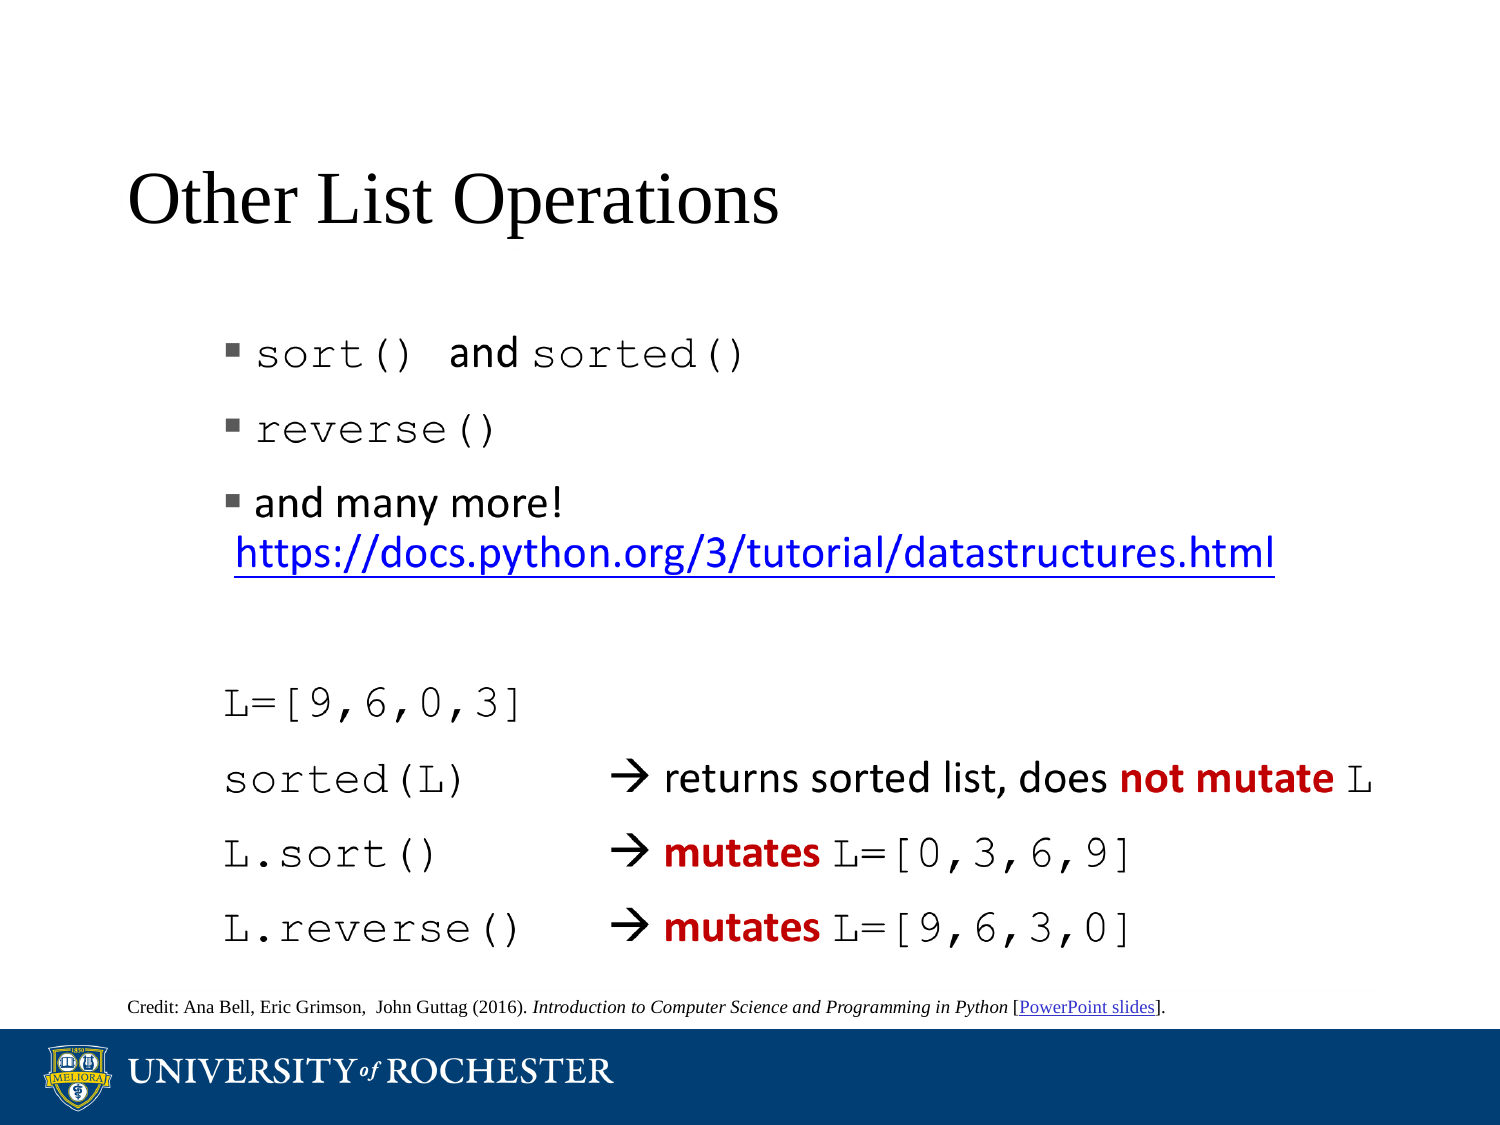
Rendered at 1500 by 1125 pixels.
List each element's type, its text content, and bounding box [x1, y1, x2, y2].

title Other List Operations [112, 99, 1388, 288]
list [112, 324, 1388, 983]
text_box Credit: Ana Bell, Eric Grimson, John Guttag (2016). Introduction to Computer Science and Programming in Python [PowerPoint slides]. [112, 987, 1388, 1025]
picture [0, 1029, 1500, 1125]
